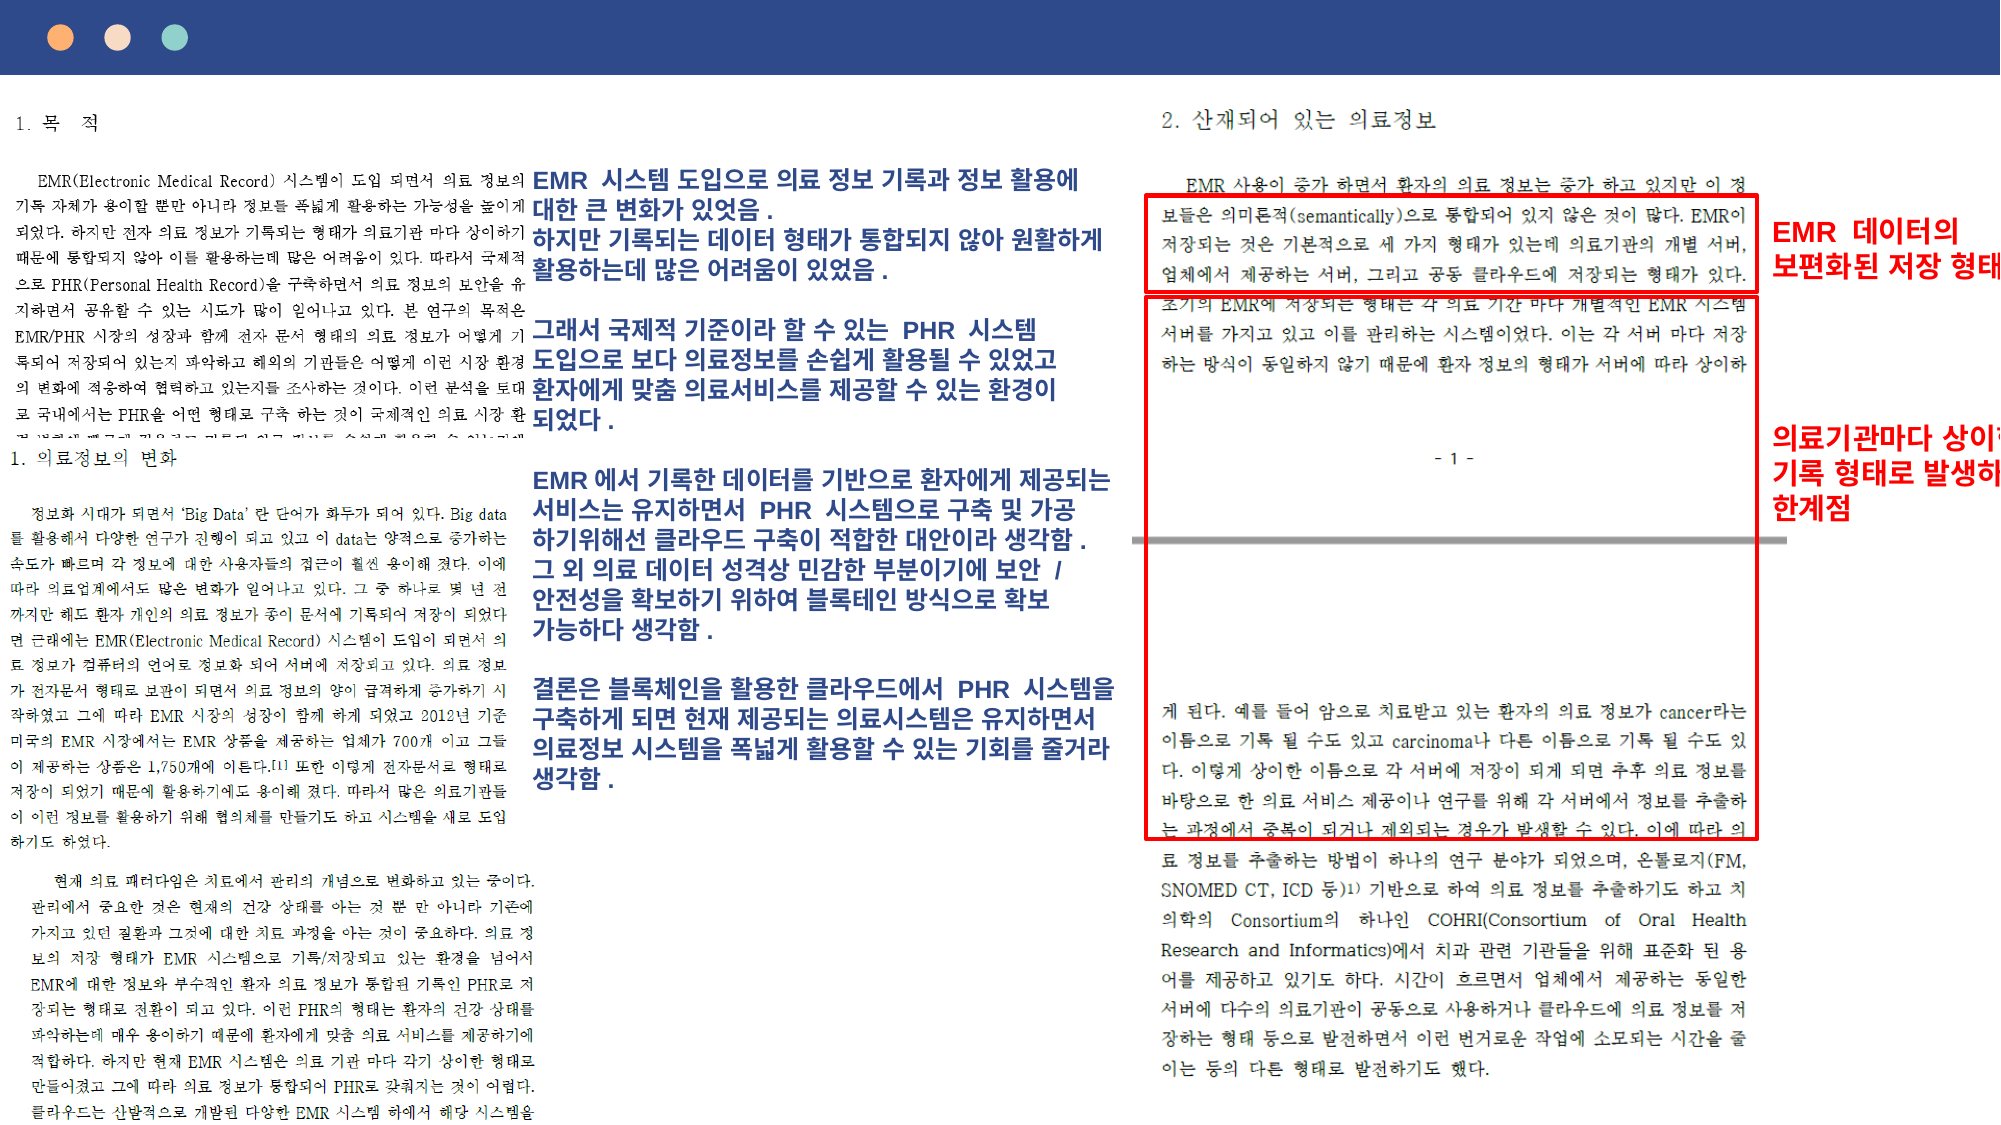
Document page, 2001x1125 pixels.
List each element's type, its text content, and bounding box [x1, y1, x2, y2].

text_box EMR 시스템 도입으로 의료 정보 기록과 정보 활용에 대한 큰 변화가 있엇음. 하지만 기록되는 데이터 형태가 통합되지 않아 원활하게 활용하는데 많은 어려움이 있었음. 그래서 국제적 기준이라 할 수 있는 PHR 시스템 도입으로 보다 의료정보를 손쉽게 활용될 수 있었고 환자에게 맞춤 의료서비스를 제공할 수 있는 환경이 되었다. EMR에서 기록한 데이터를 기반으로 환자에게 제공되는 서비스는 유지하면서 PHR 시스템으로 구축 및 가공 하기위해선 클라우드 구축이 적합한 대안이라 생각함. 그 외 의료 데이터 성격상 민감한 부분이기에 보안 / 안전성을 확보하기 위하여 블록테인 방식으로 확보 가능하다 생각함. 결론은 블록체인을 활용한 클라우드에서 PHR 시스템을 구축하게 되면 현재 제공되는 의료시스템은 유지하면서 의료정보 시스템을 폭넓게 활용할 수 있는 기회를 줄거라 생각함. [535, 157, 1126, 802]
picture [1131, 109, 1787, 1098]
picture [0, 109, 555, 1125]
text_box EMR 데이터의 보편화된 저장 형태 [1791, 205, 2000, 291]
text_box 의료기관마다 상이한 기록 형태로 발생하는 한계점 [1791, 412, 2000, 533]
